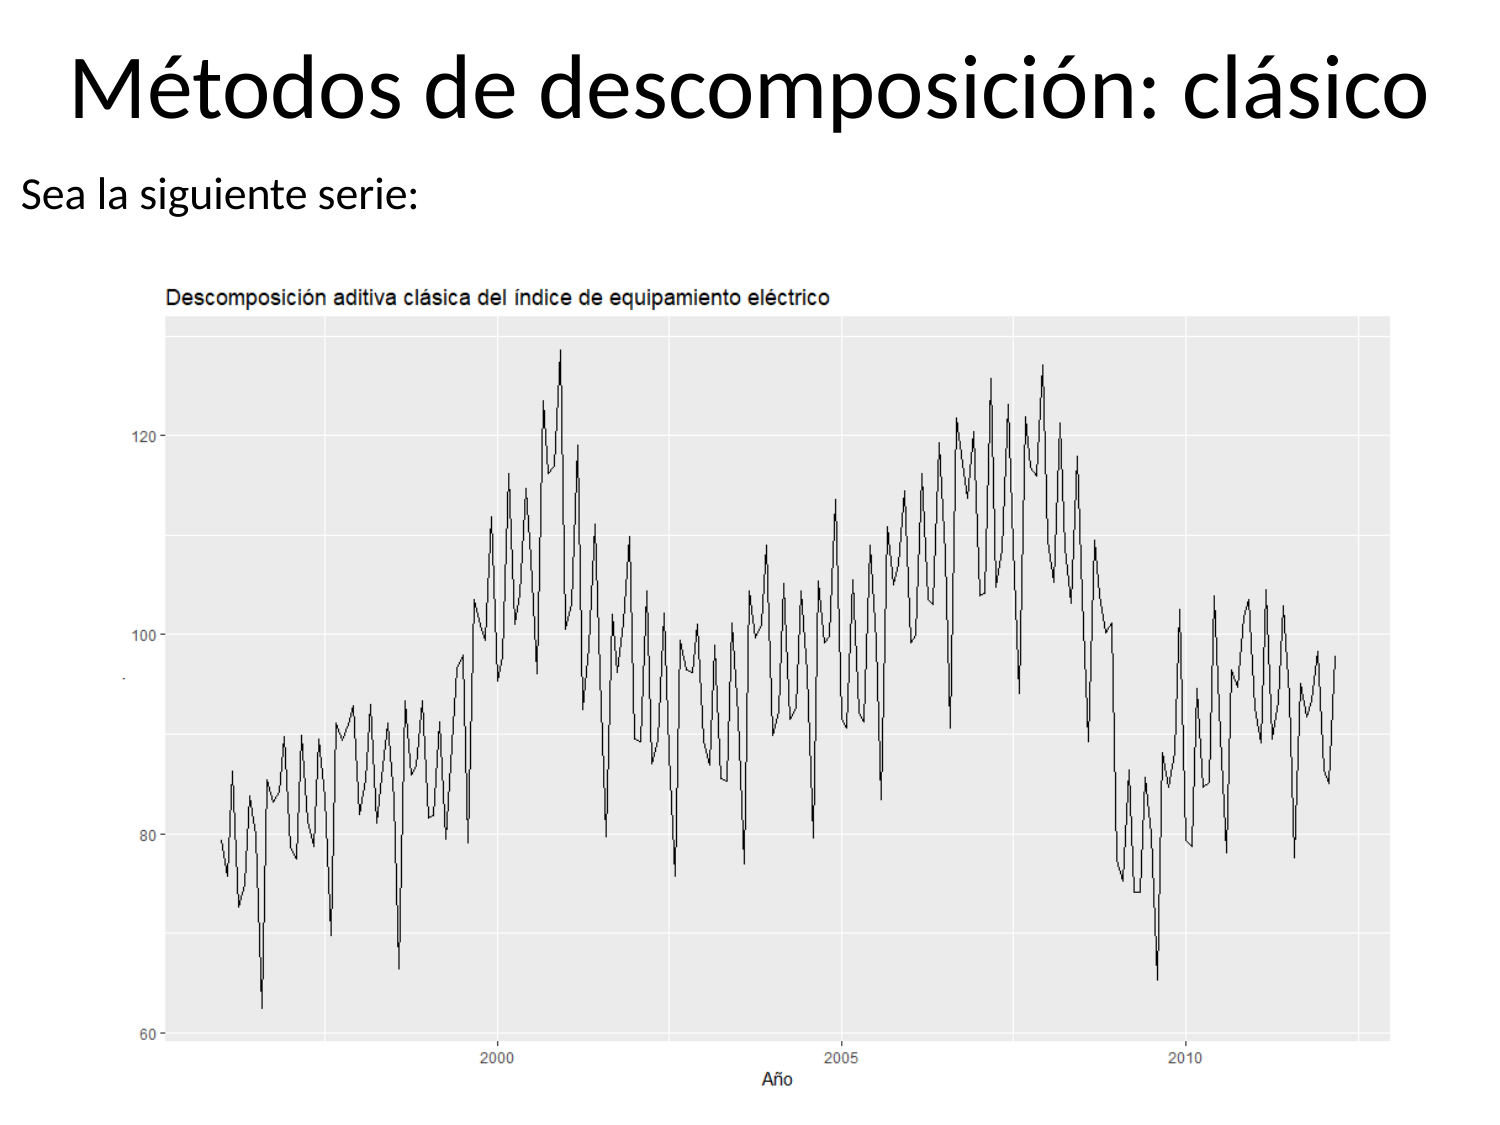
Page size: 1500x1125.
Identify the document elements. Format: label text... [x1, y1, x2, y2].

text_box Métodos de descomposición: clásico [17, 7, 1483, 155]
list Sea la siguiente serie: [5, 155, 1483, 1094]
picture [100, 278, 1400, 1098]
